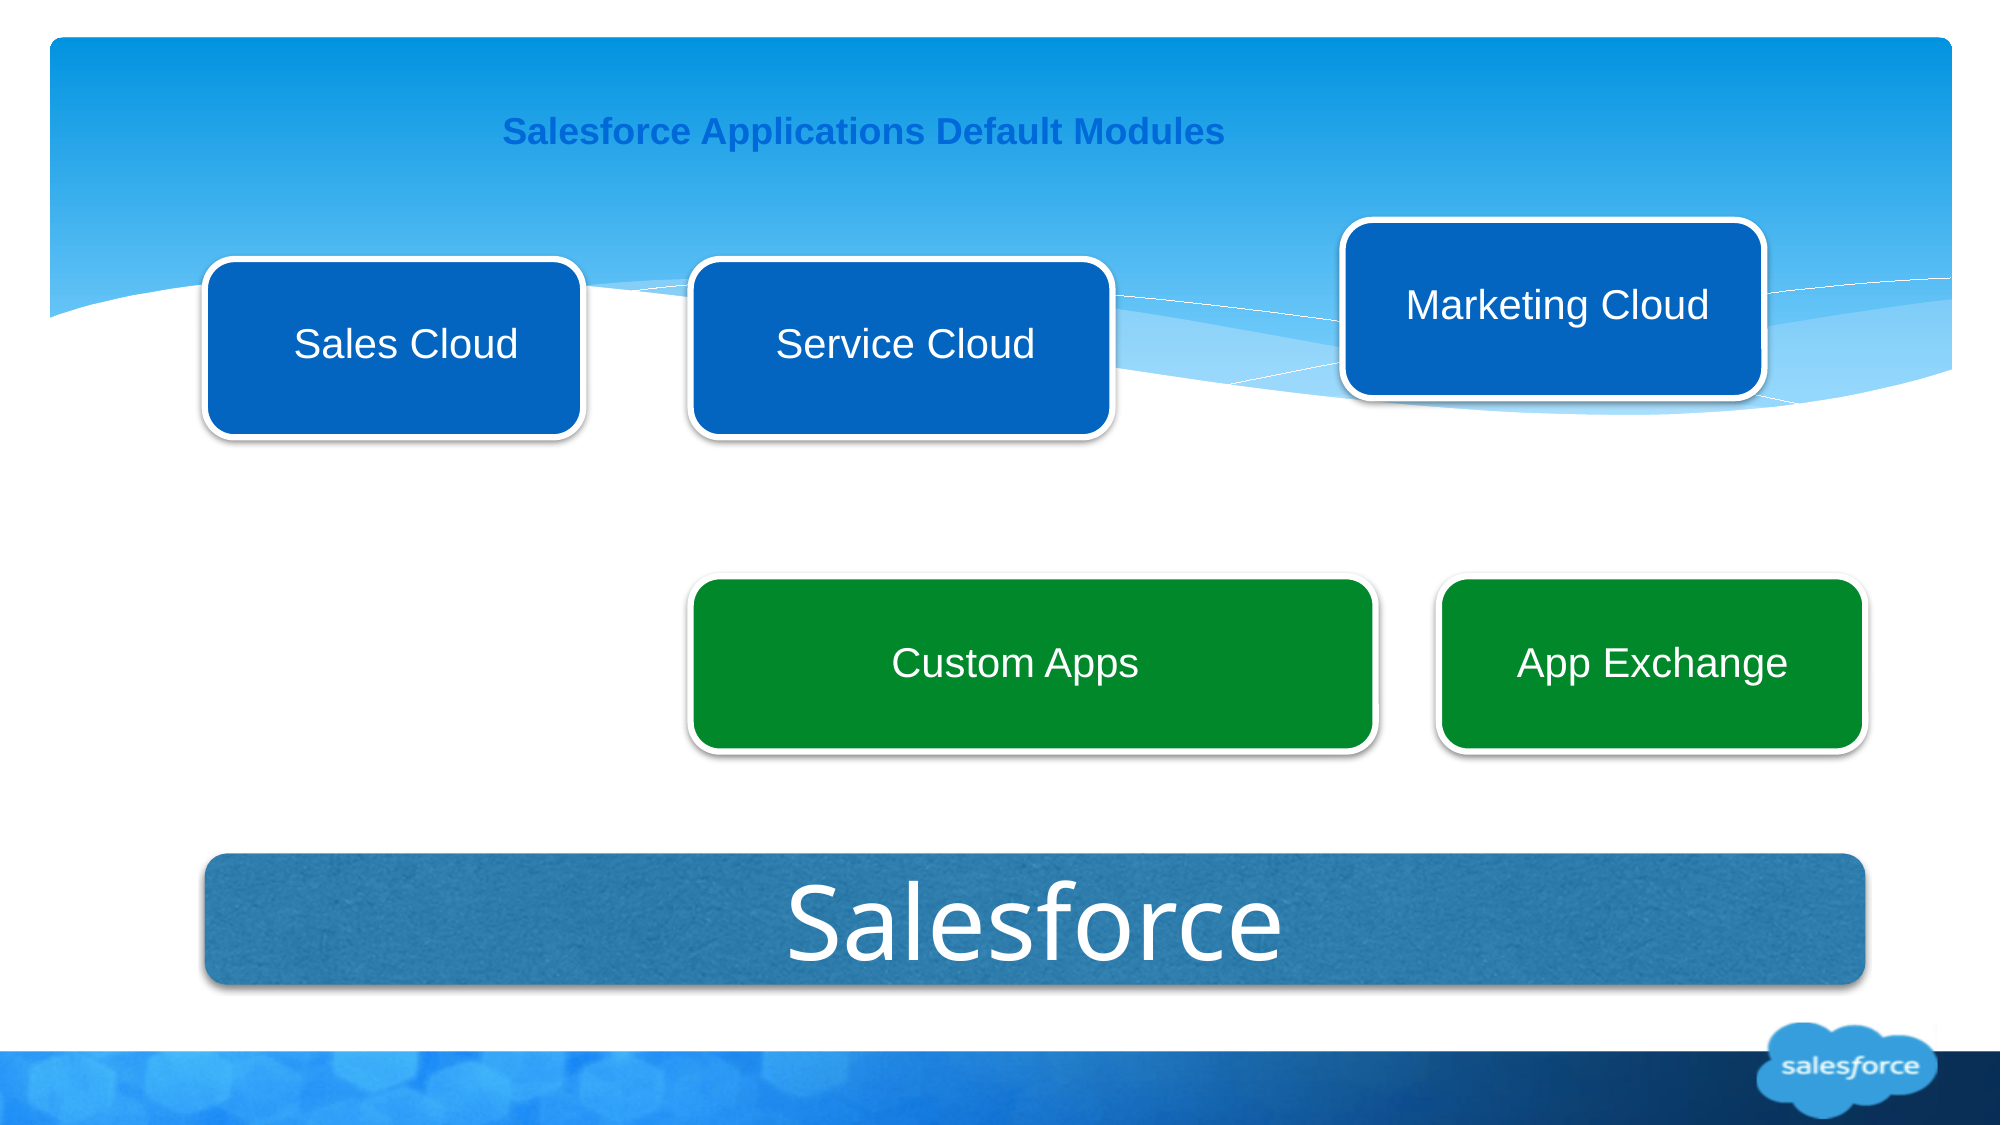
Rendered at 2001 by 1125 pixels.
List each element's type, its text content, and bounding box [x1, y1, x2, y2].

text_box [1342, 219, 1765, 399]
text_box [204, 847, 1866, 991]
text_box Salesforce Applications Default Modules [291, 100, 1438, 160]
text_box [1438, 575, 1866, 752]
picture [0, 1011, 2000, 1125]
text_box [690, 258, 1113, 438]
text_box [690, 575, 1376, 752]
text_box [204, 258, 584, 438]
